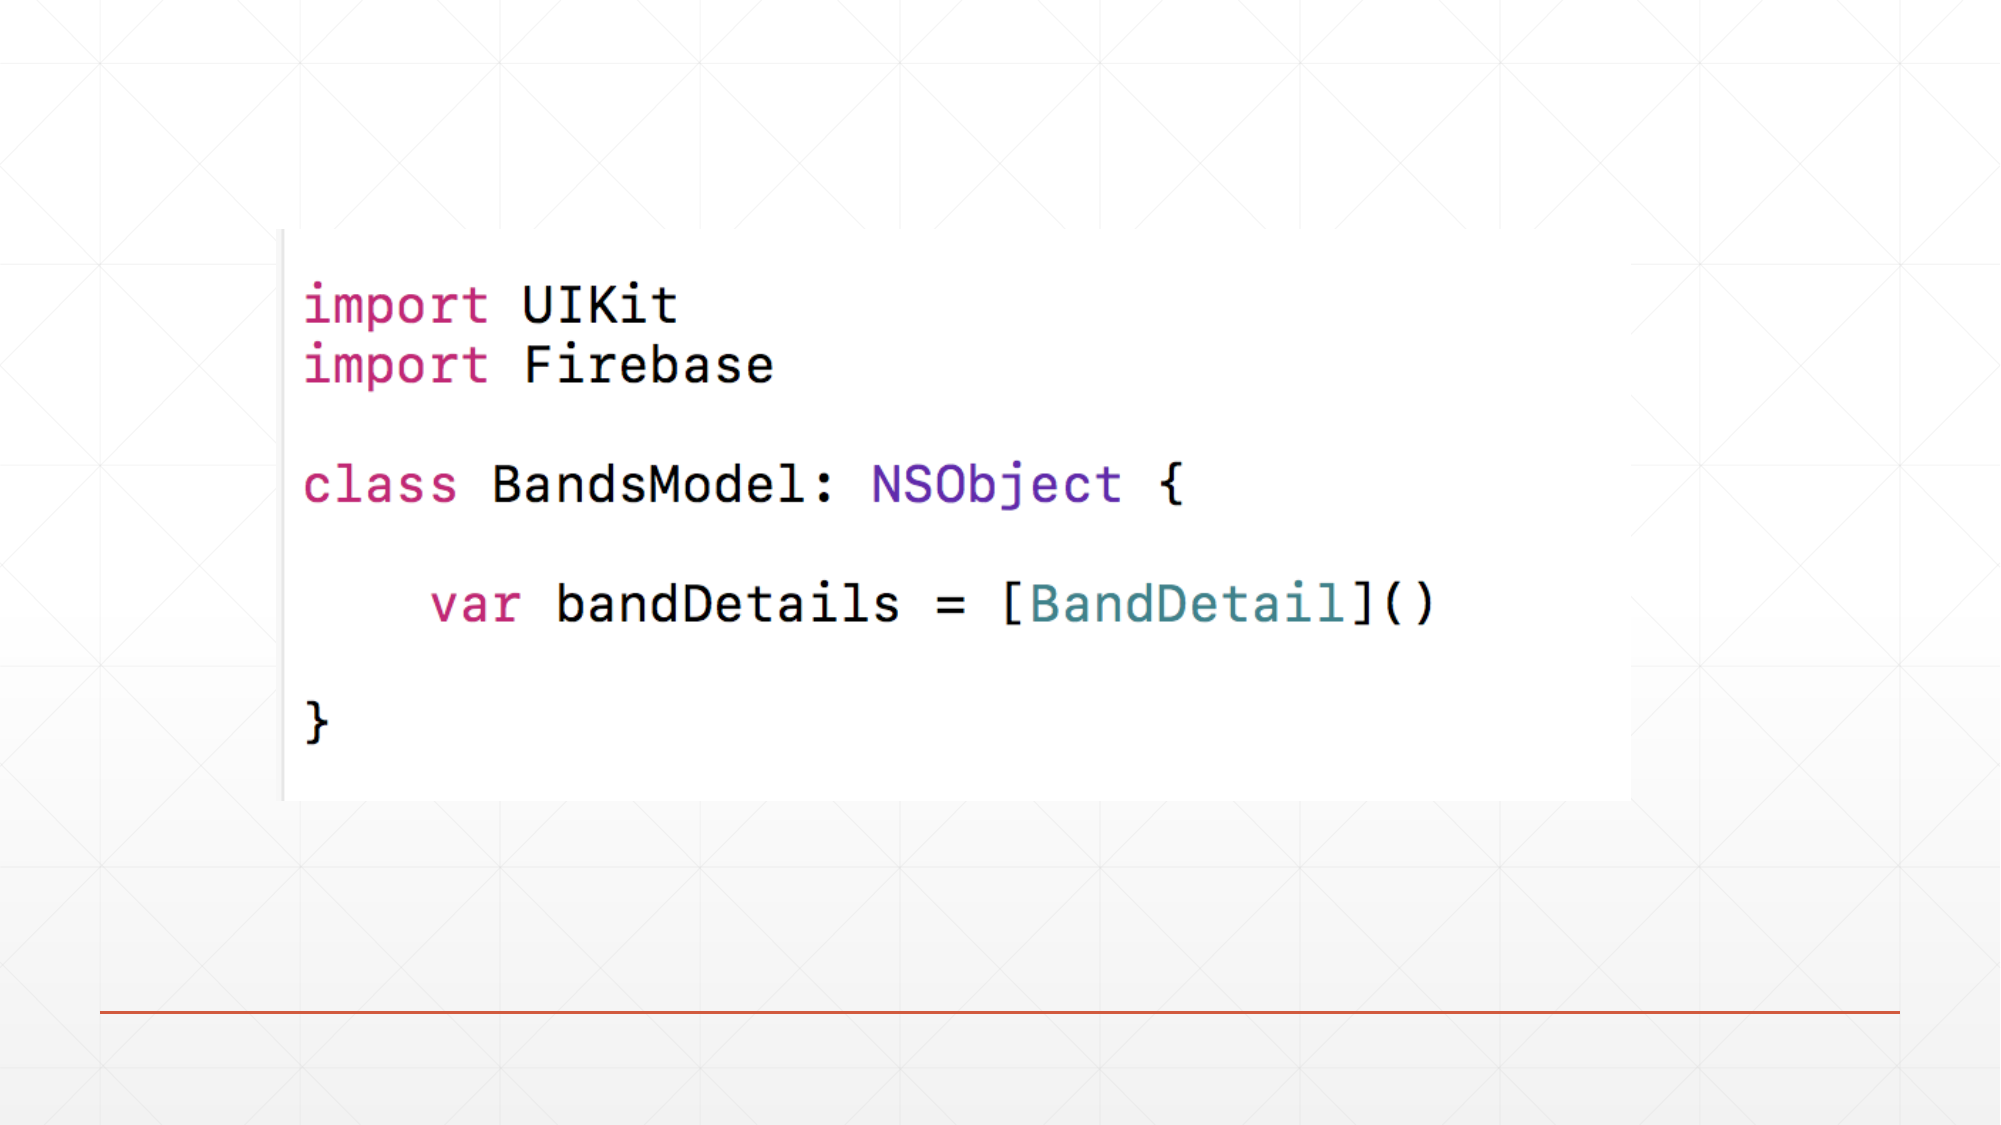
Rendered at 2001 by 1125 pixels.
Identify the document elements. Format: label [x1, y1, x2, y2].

picture [276, 228, 1631, 801]
